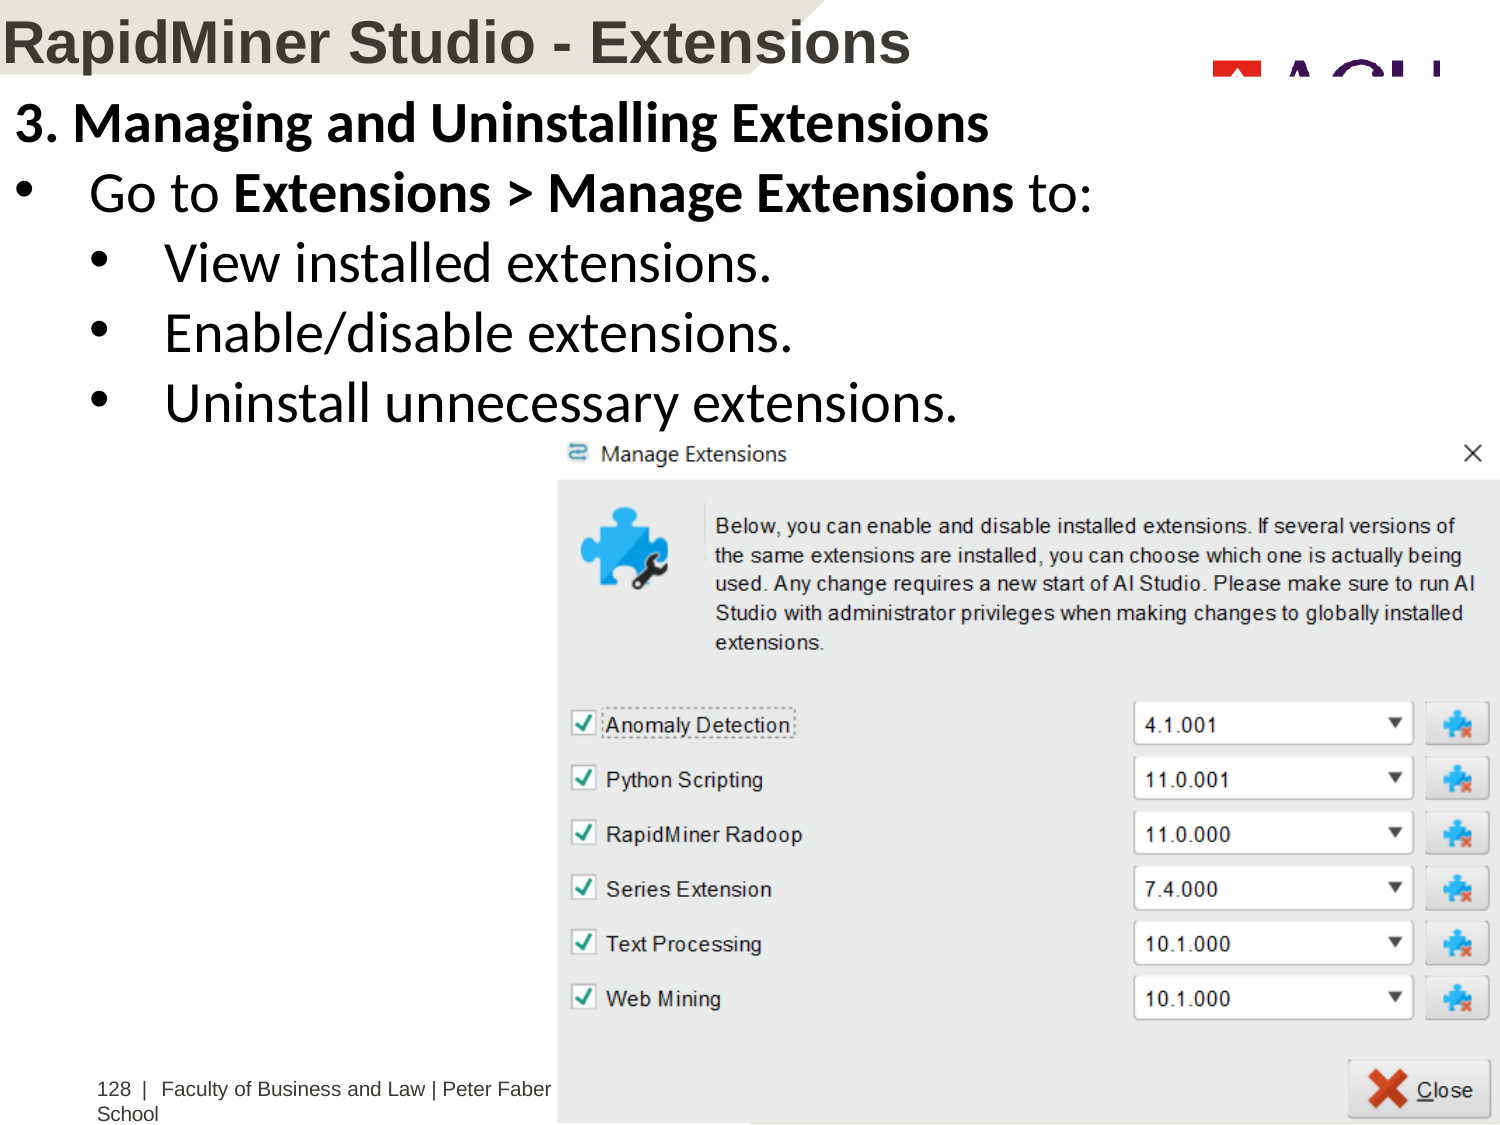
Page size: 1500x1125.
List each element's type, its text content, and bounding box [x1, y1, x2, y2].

title RapidMiner Studio - Extensions [0, 1, 1390, 76]
picture [1390, 59, 1440, 76]
slide_number 128 | Faculty of Business and Law | Peter Faber Business School [90, 1075, 552, 1125]
text_box 3. Managing and Uninstalling Extensions Go to Extensions > Manage Extensions to: View installed extensions. Enable/disable extensions. Uninstall unnecessary extensions. [0, 76, 1500, 442]
picture [557, 424, 1500, 1123]
